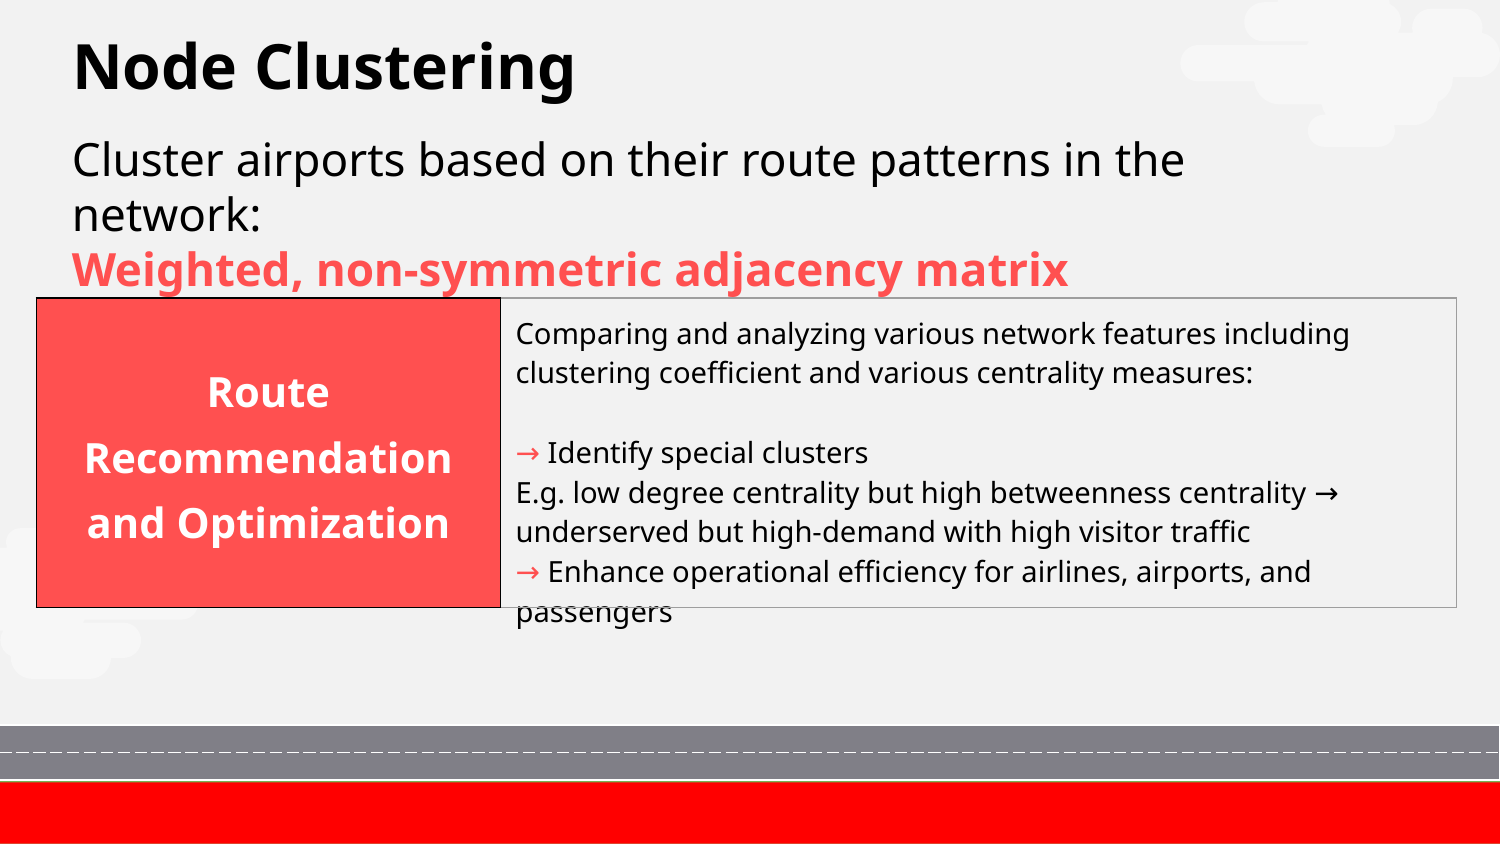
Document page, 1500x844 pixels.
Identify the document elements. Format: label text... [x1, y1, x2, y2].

text_box Cluster airports based on their route patterns in the network: Weighted, non-symmetric adjacency matrix [56, 115, 1365, 297]
title Node Clustering [56, 38, 1436, 92]
table_header Route Recommendation and Optimization [37, 299, 500, 607]
table_header Comparing and analyzing various network features including clustering coefficient and various centrality measures: → Identify special clusters E.g. low degree centrality but high betweenness centrality → underserved but high-demand with high visitor traffic → Enhance operational efficiency for airlines, airports, and passengers [501, 299, 1456, 607]
text_box [0, 782, 1500, 844]
